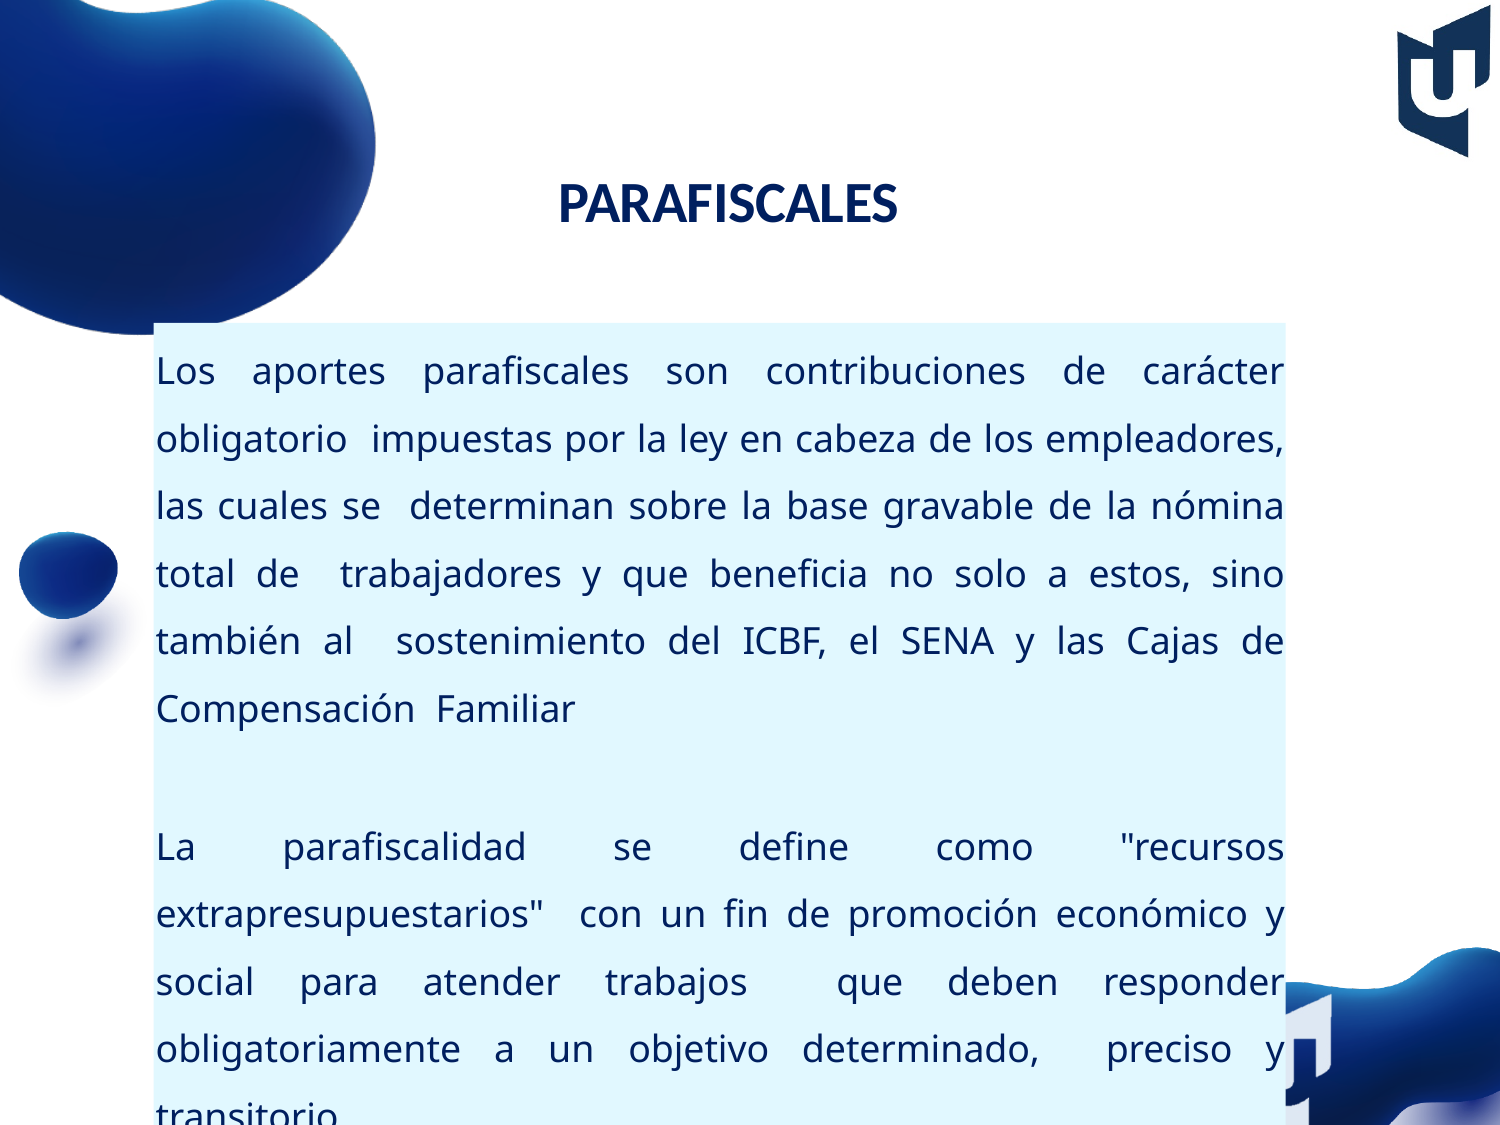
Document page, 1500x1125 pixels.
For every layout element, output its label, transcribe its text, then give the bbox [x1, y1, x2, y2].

picture [1071, 919, 1500, 1125]
title PARAFISCALES [556, 103, 908, 294]
picture [1386, 0, 1500, 162]
picture [0, 0, 472, 736]
text_box Los aportes parafiscales son contribuciones de carácter obligatorio impuestas por la ley en cabeza de los empleadores, las cuales se determinan sobre la base gravable de la nómina total de trabajadores y que beneficia no solo a estos, sino también al sostenimiento del ICBF, el SENA y las Cajas de Compensación Familiar La parafiscalidad se define como "recursos extrapresupuestarios" con un fin de promoción económico y social para atender trabajos que deben responder obligatoriamente a un objetivo determinado, preciso y transitorio [153, 322, 1286, 1125]
